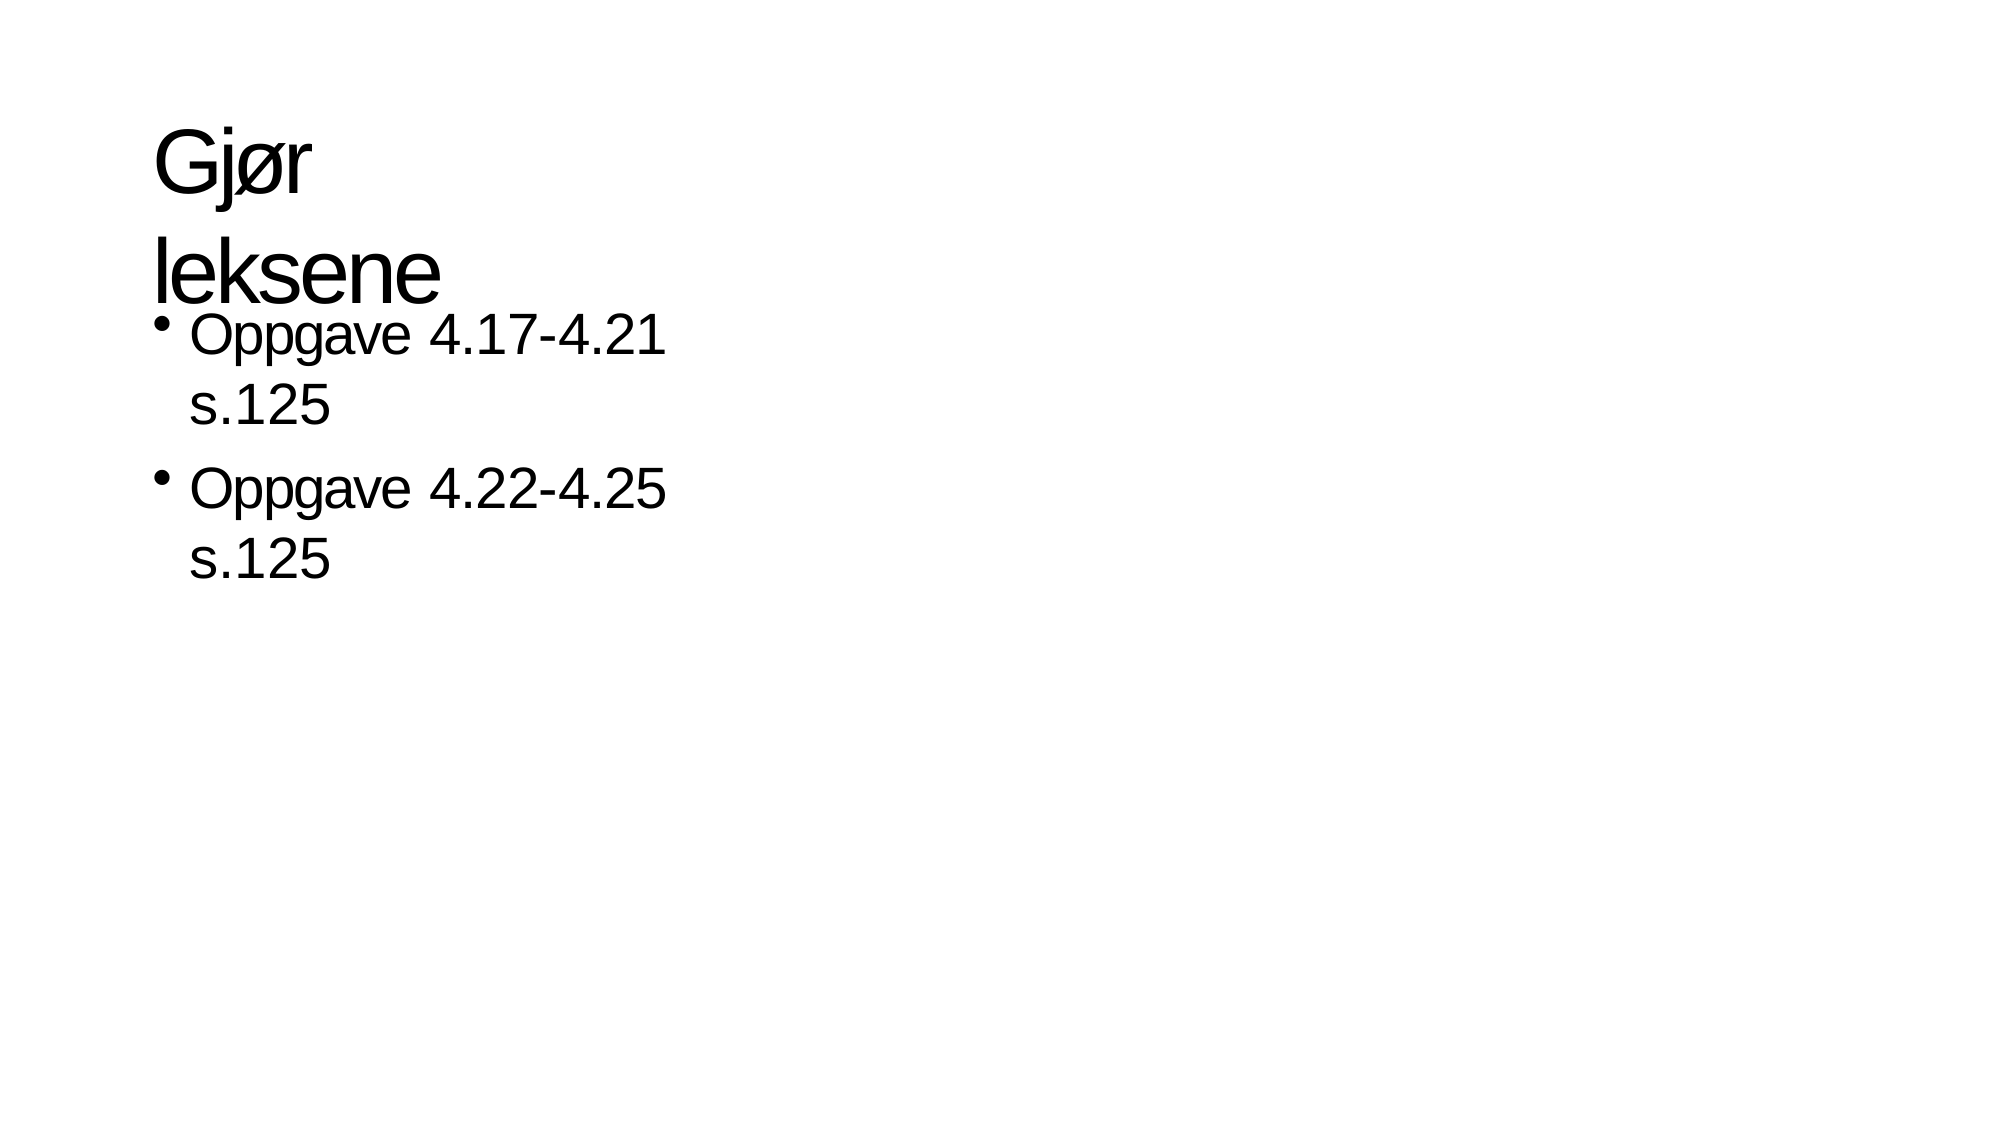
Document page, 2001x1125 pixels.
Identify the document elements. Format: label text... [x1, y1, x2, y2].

text_box Oppgave 4.17-4.21 s.125 Oppgave 4.22-4.25 s.125 [150, 280, 818, 590]
title Gjør leksene [150, 99, 616, 280]
